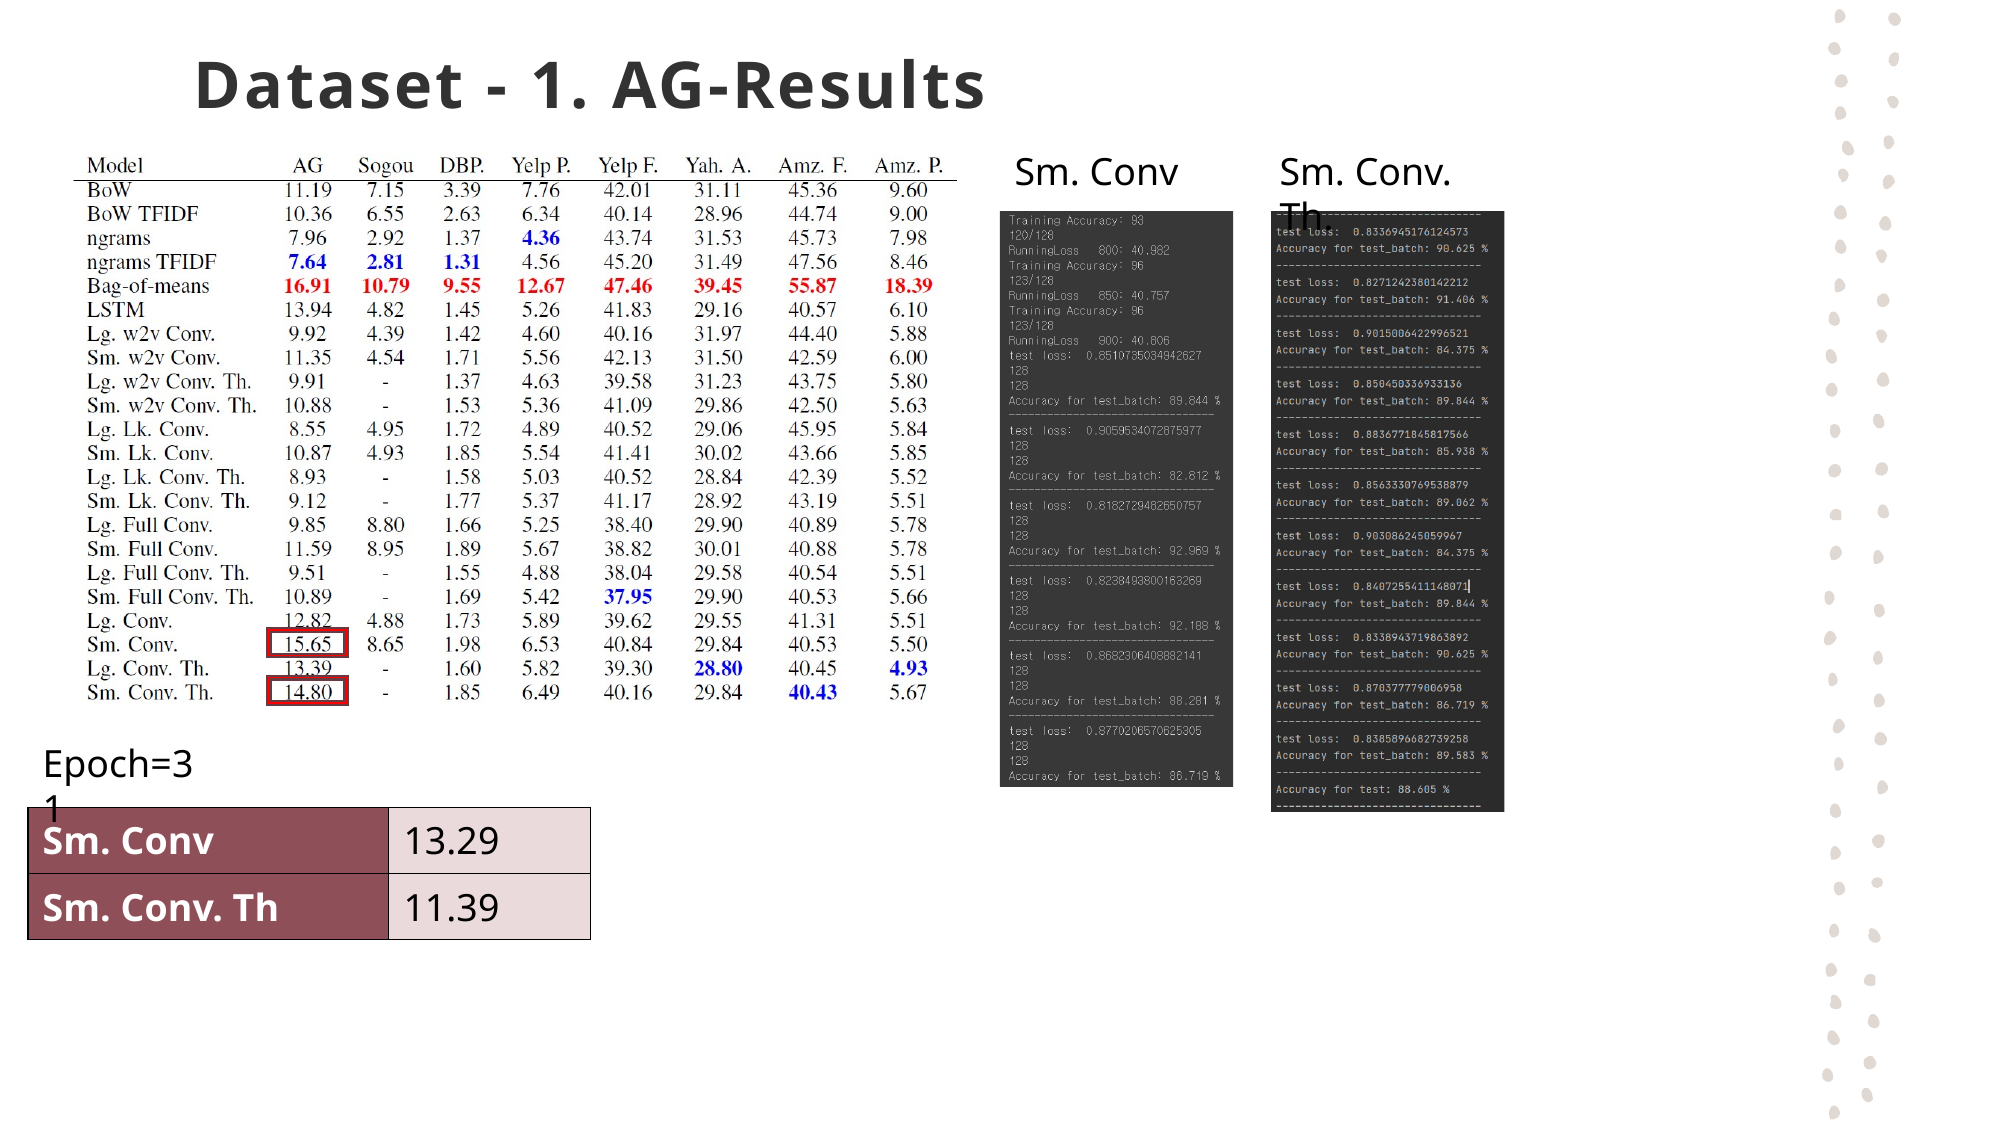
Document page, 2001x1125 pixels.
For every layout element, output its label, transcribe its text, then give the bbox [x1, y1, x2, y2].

table_header 13.29 [389, 808, 590, 873]
text_box Sm. Conv. Th. [1264, 140, 1518, 246]
picture [999, 211, 1234, 787]
picture [1271, 211, 1505, 812]
table_cell Sm. Conv. Th [29, 874, 388, 939]
picture [65, 140, 972, 708]
table_cell 11.39 [389, 874, 590, 939]
table_header Sm. Conv [29, 808, 388, 873]
text_box Sm. Conv [999, 140, 1202, 201]
title Dataset - 1. AG-Results [175, 0, 1756, 165]
text_box Epoch=31 [27, 732, 223, 838]
